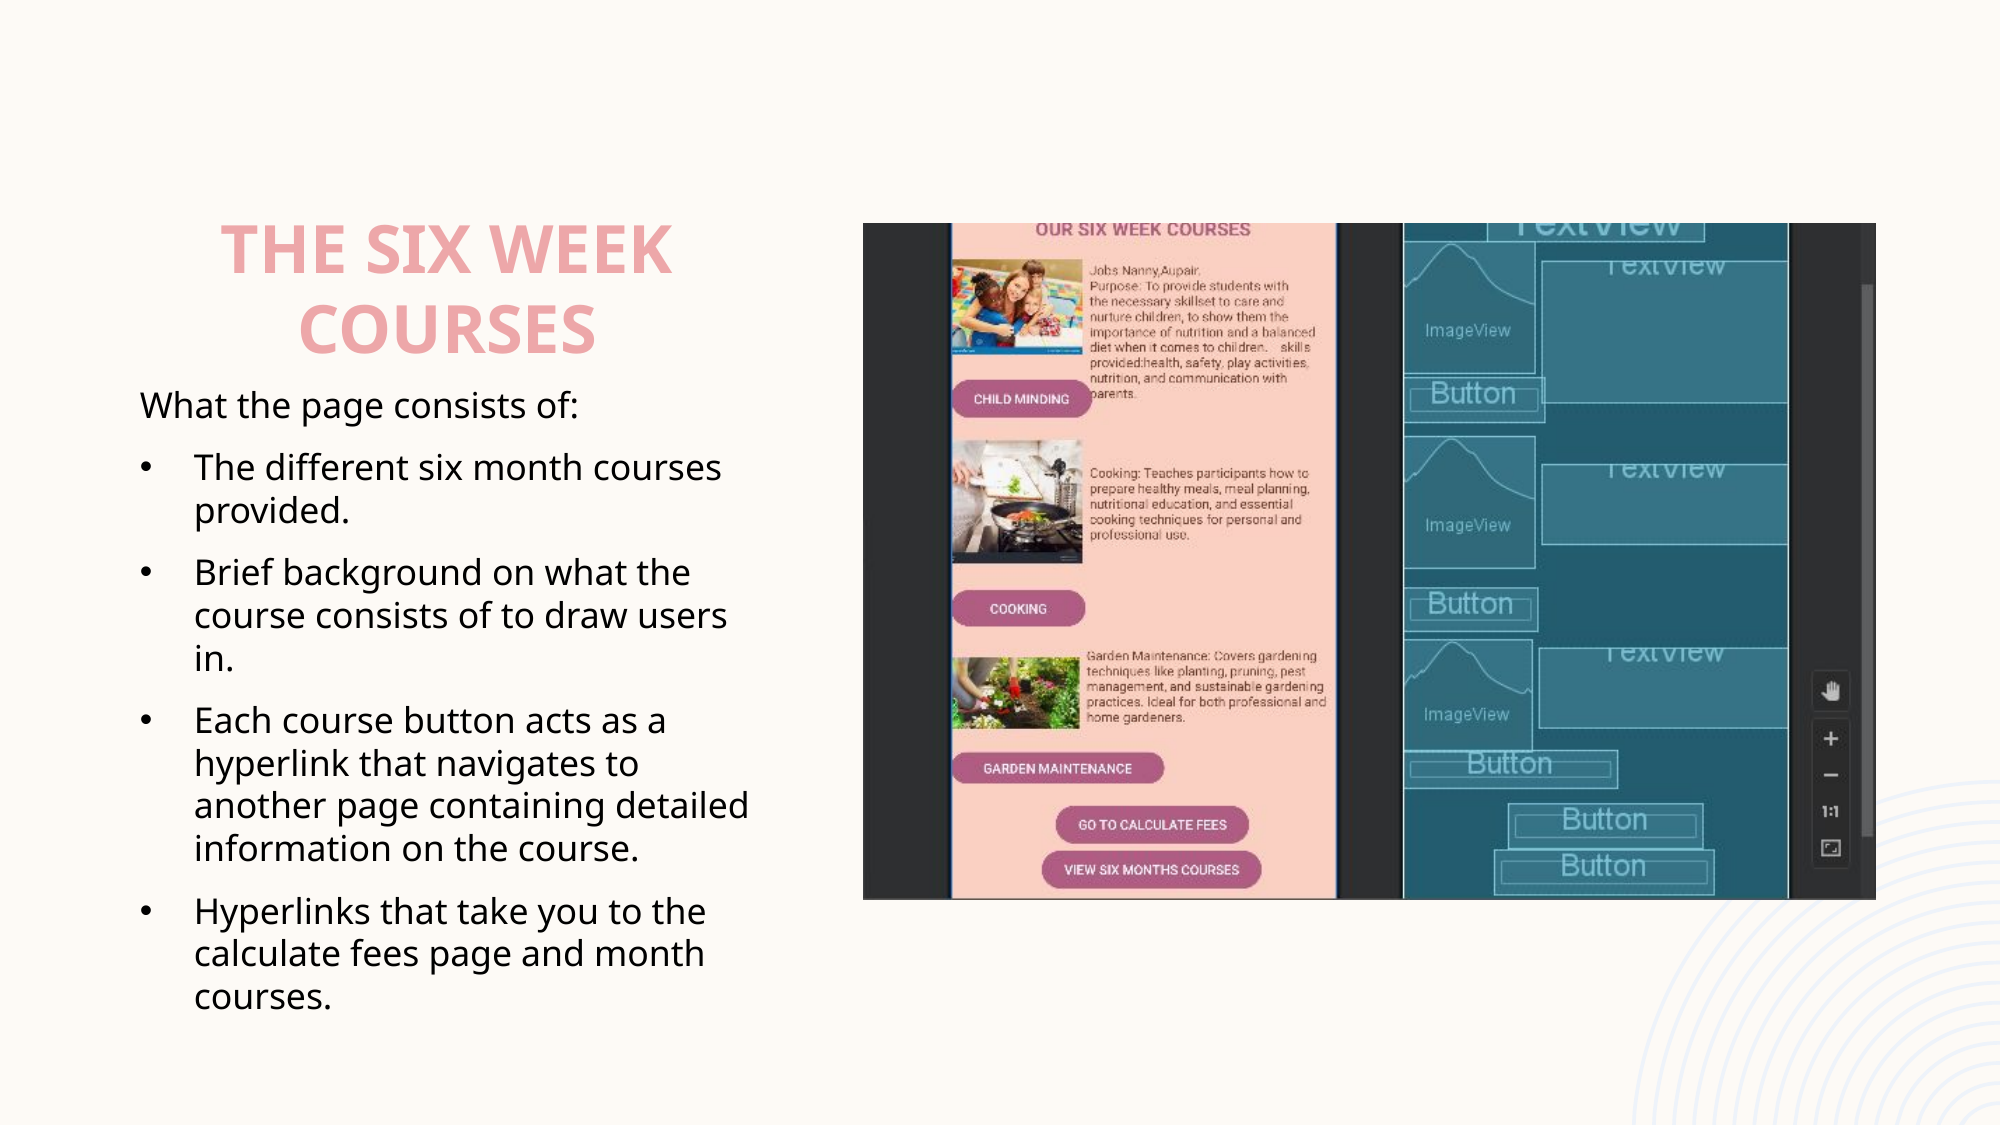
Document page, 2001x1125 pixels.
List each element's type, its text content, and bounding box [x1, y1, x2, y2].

title The six week courses [124, 123, 770, 375]
picture [863, 223, 1876, 900]
list What the page consists of: The different six month courses provided. Brief background on what the course consists of to draw users in. Each course button acts as a hyperlink that navigates to another page containing detailed information on the course. Hyperlinks that take you to the calculate fees page and month courses. [124, 375, 770, 1034]
